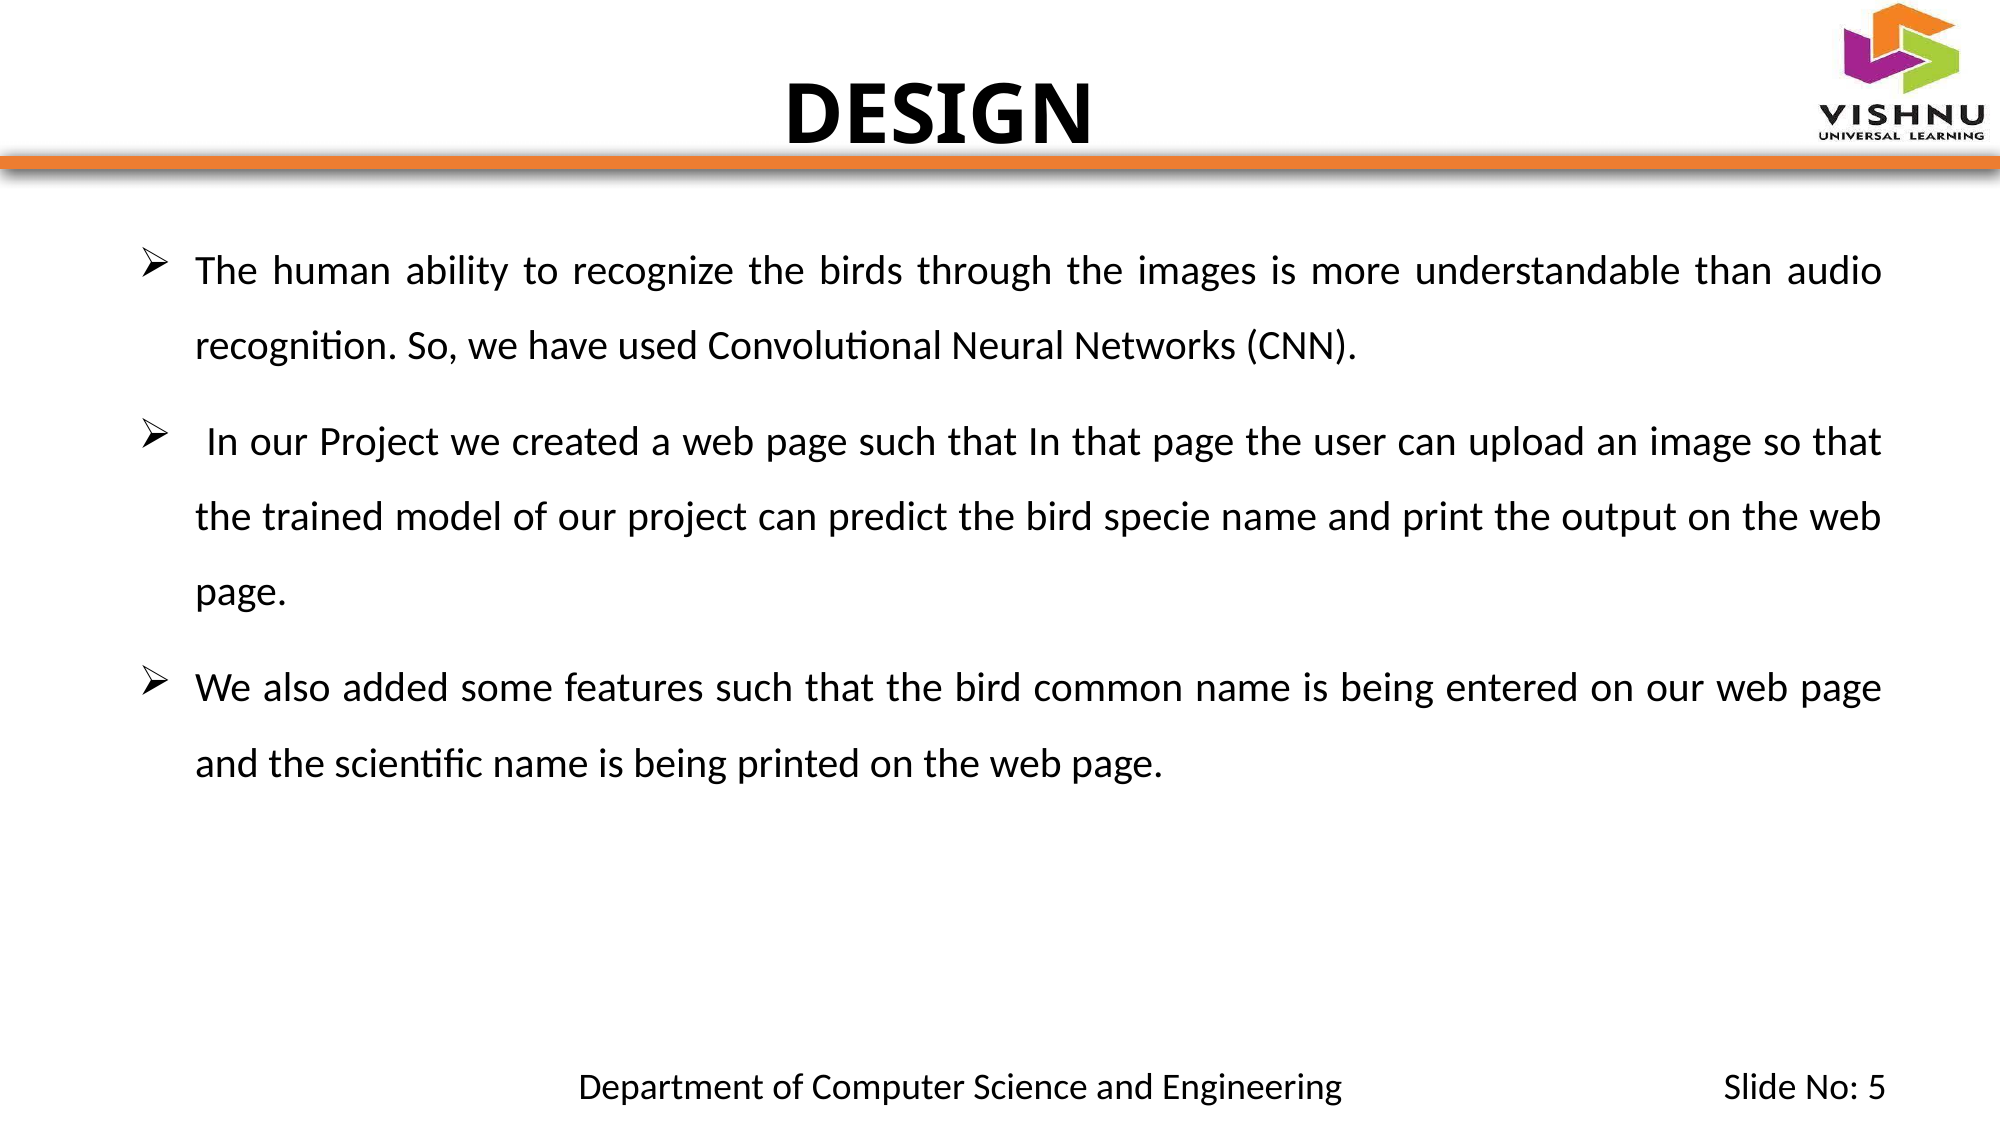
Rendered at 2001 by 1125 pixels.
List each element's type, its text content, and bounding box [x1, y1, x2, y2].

title DESIGN [123, 43, 1500, 142]
subtitle The human ability to recognize the birds through the images is more understandable than audio recognition. So, we have used Convolutional Neural Networks (CNN). In our Project we created a web page such that In that page the user can upload an image so that the trained model of our project can predict the bird specie name and print the output on the web page. We also added some features such that the bird common name is being entered on our web page and the scientific name is being printed on the web page. [123, 210, 1899, 993]
text_box [0, 155, 2000, 170]
text_box Department of Computer Science and Engineering Slide No: 5 [0, 1054, 2000, 1115]
picture [1803, 0, 2000, 142]
